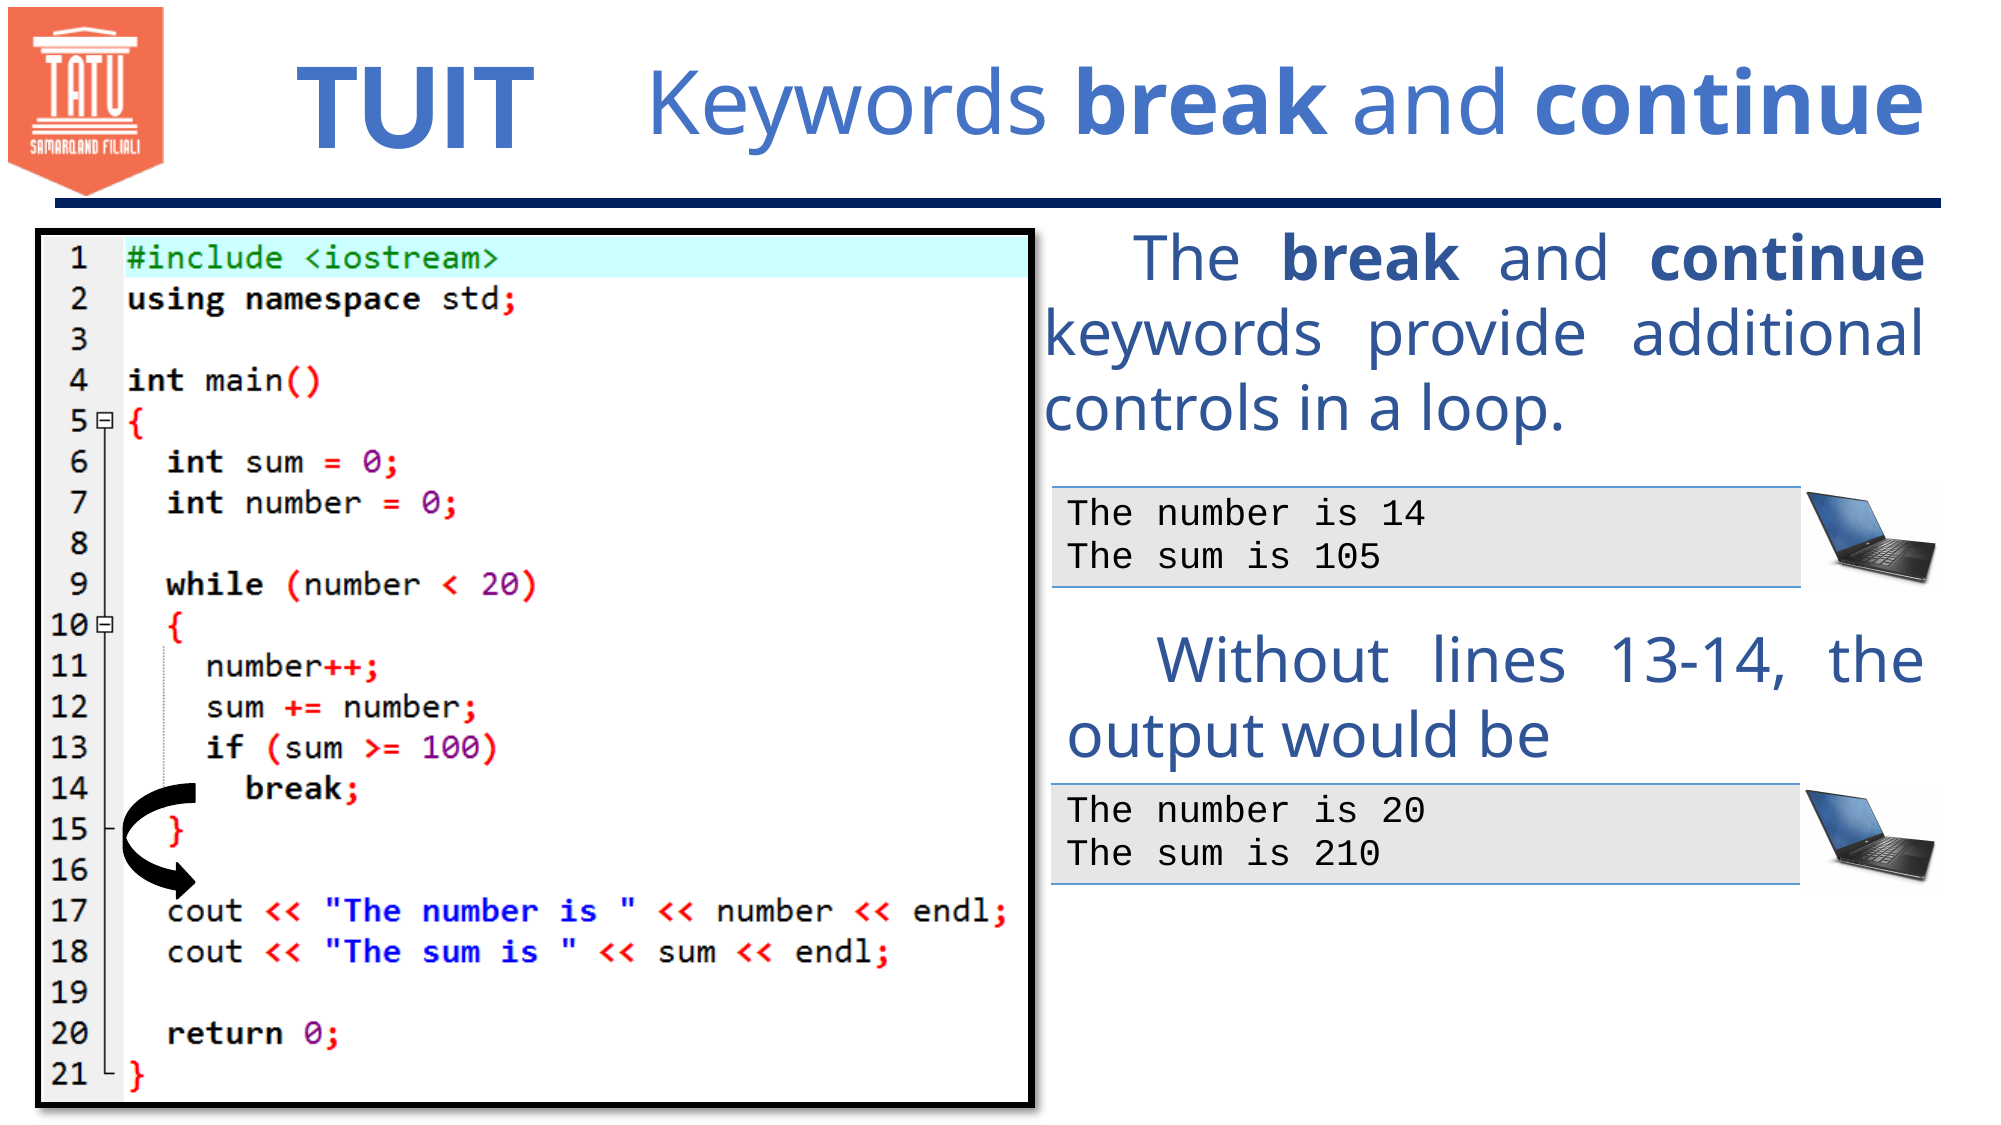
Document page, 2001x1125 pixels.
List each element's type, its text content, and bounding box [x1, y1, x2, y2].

picture [41, 234, 1029, 1102]
picture [1800, 784, 1941, 890]
text_box Keywords break and continue [607, 48, 1942, 162]
picture [1801, 486, 1942, 592]
text_box Without lines 13-14, the output would be [1051, 612, 1942, 785]
text_box The break and continue keywords provide additional controls in a loop. [1028, 210, 1942, 487]
table_header The number is 14 The sum is 105 [1052, 488, 1801, 586]
text_box TUIT [281, 39, 571, 162]
picture [8, 7, 164, 196]
table_header The number is 20 The sum is 210 [1051, 785, 1800, 883]
